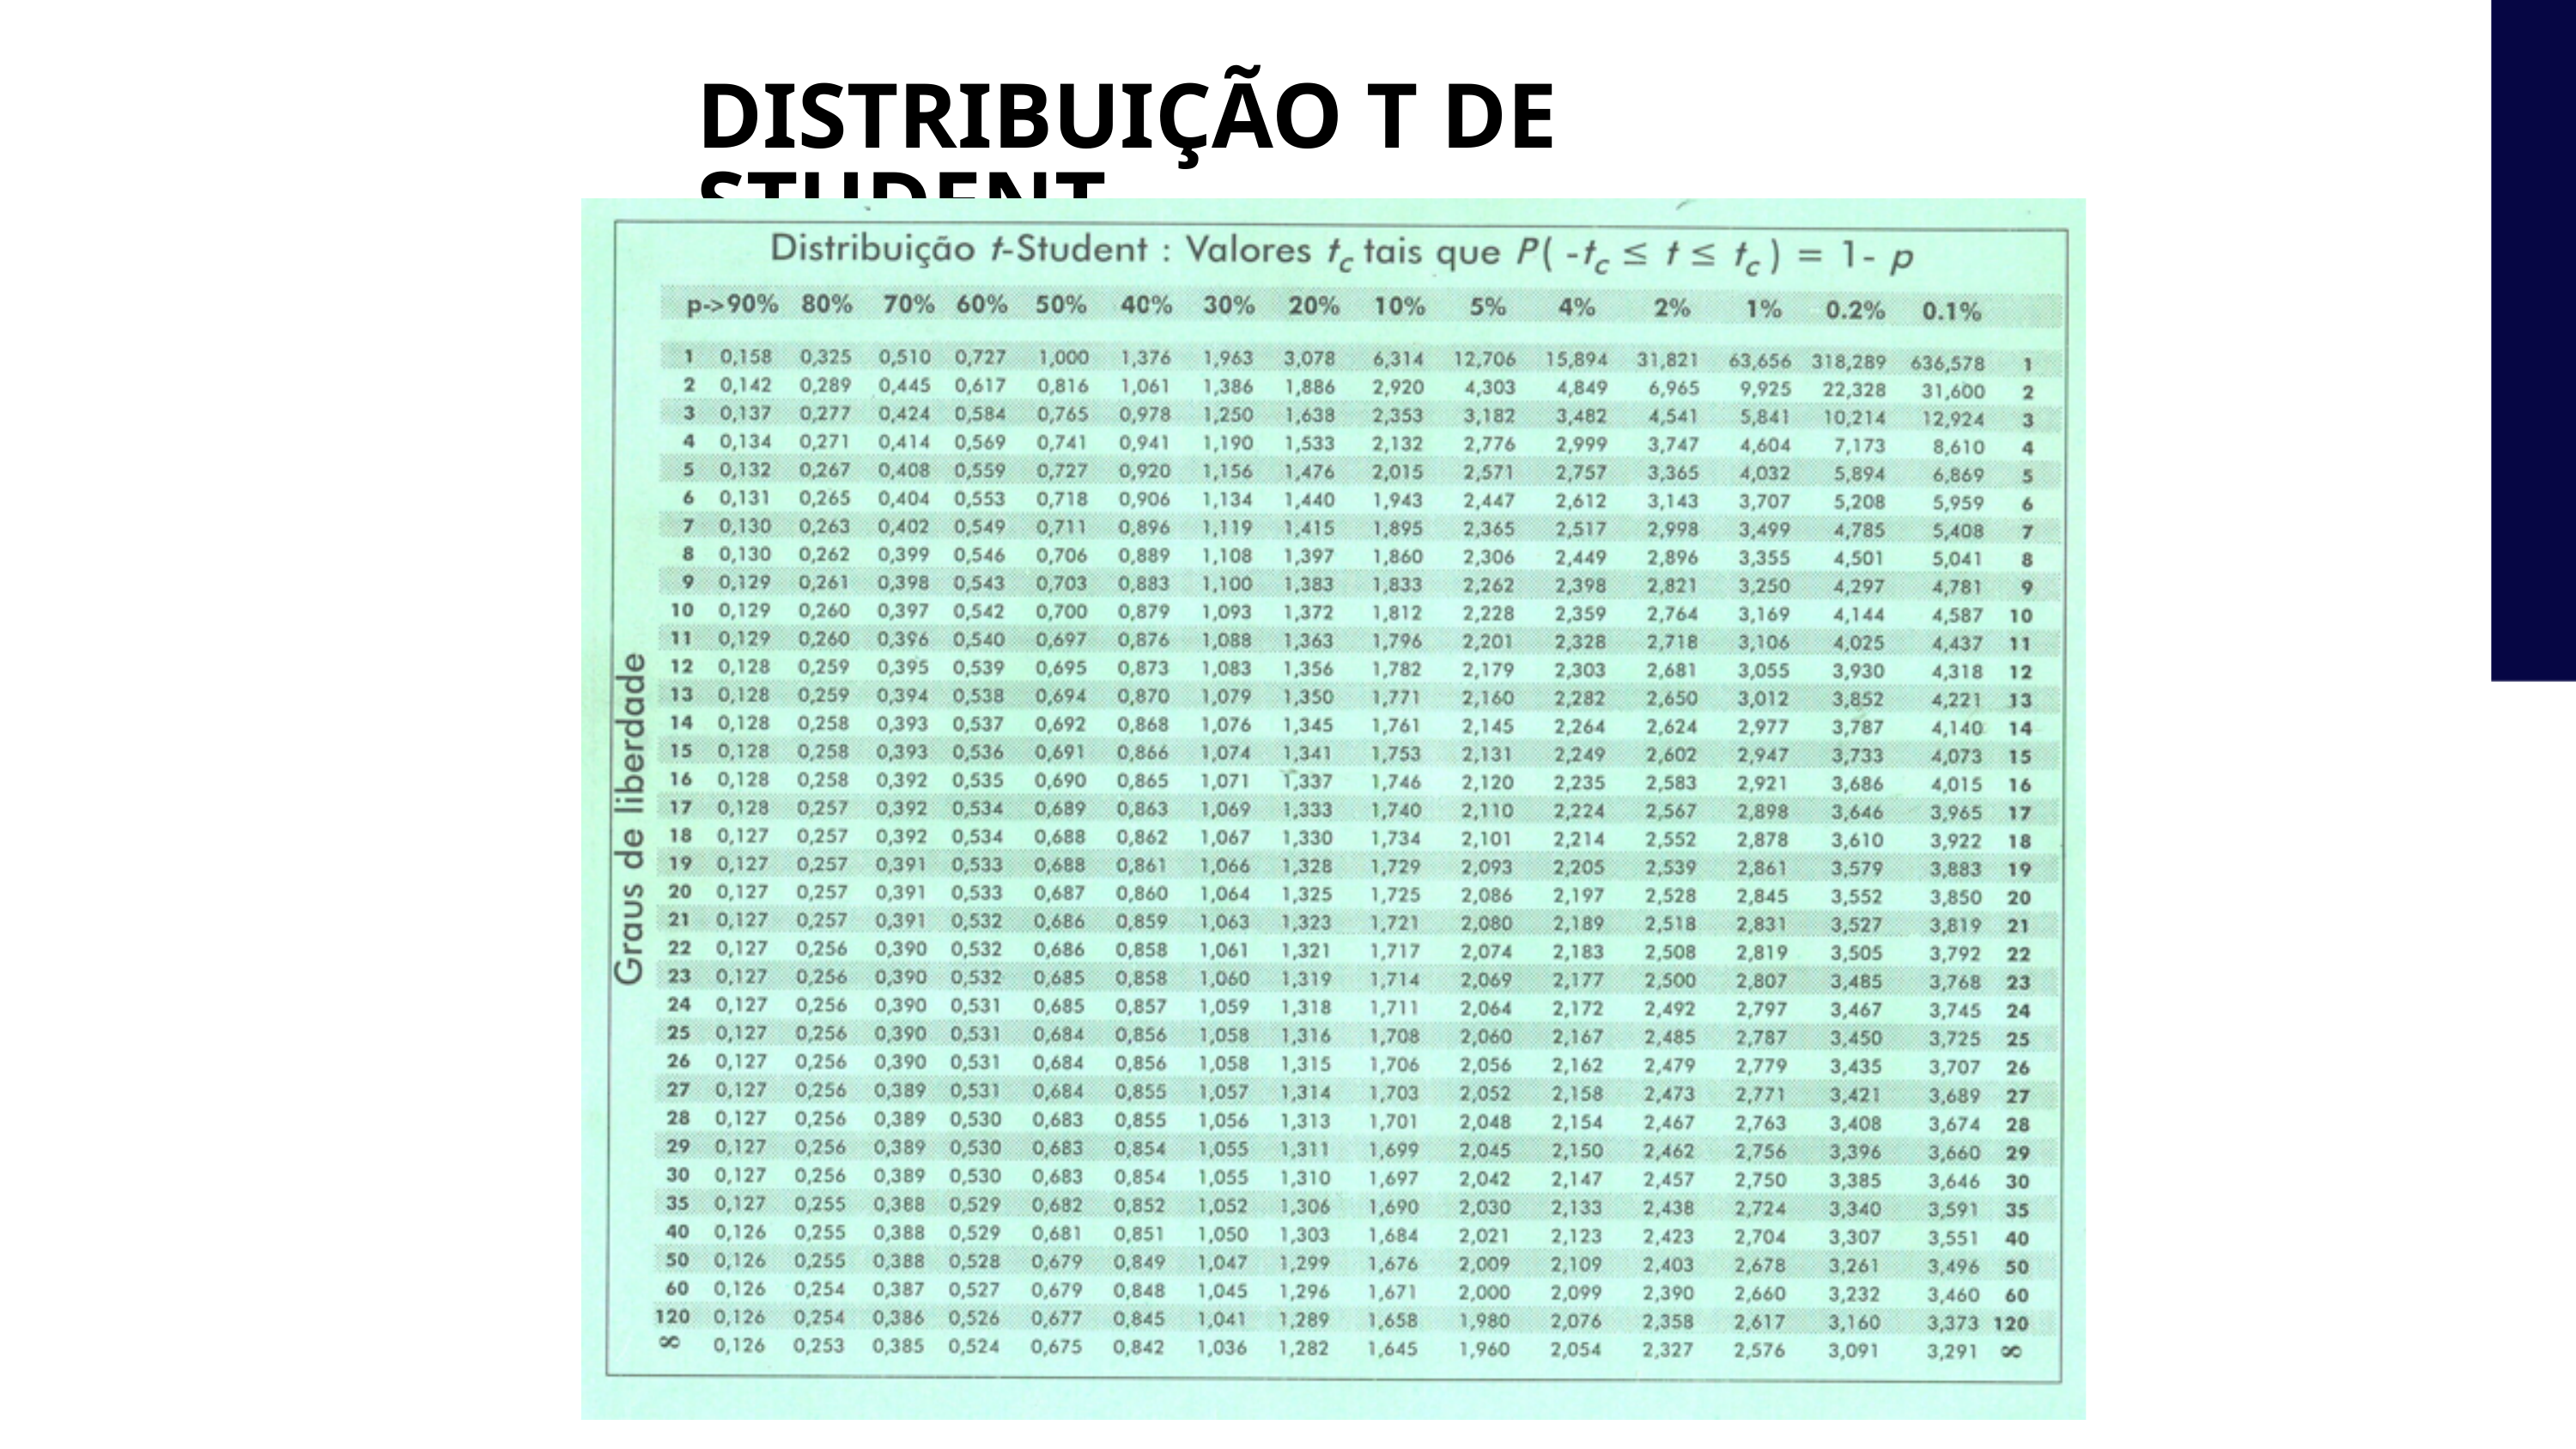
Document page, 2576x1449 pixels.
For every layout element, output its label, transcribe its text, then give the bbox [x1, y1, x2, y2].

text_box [580, 198, 2087, 1421]
text_box DISTRIBUIÇÃO T DE STUDENT [696, 76, 1985, 197]
text_box [2491, 0, 2576, 682]
